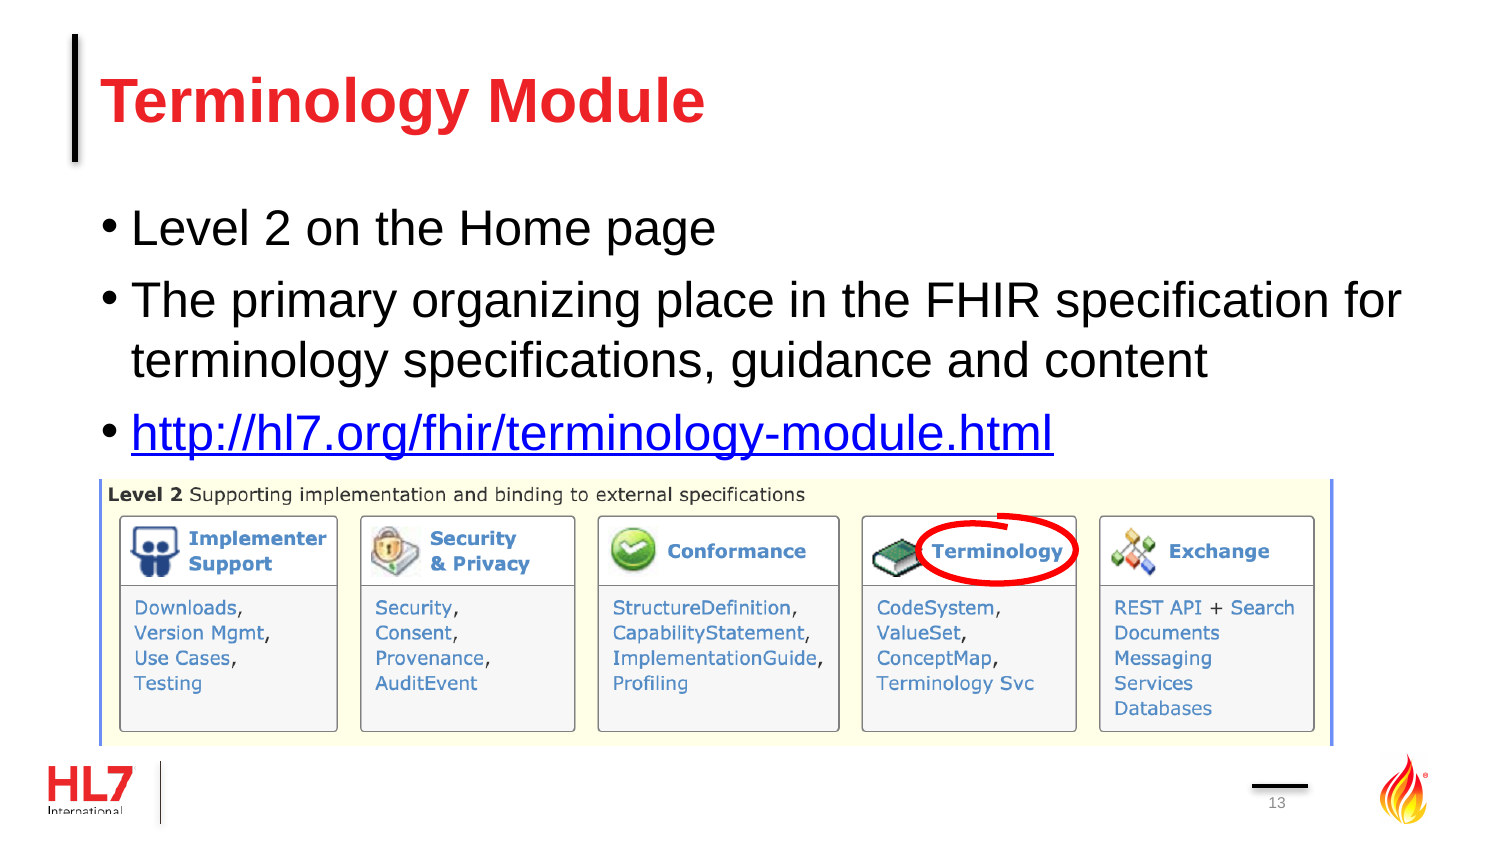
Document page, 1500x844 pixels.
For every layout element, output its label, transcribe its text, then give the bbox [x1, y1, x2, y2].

title Terminology Module [100, 33, 1451, 163]
list Level 2 on the Home page The primary organizing place in the FHIR specification for terminology specifications, guidance and content http://hl7.org/fhir/terminology-module.html [100, 195, 1451, 676]
slide_number 13 [1257, 788, 1302, 815]
picture [85, 479, 1345, 746]
picture [1380, 753, 1428, 824]
